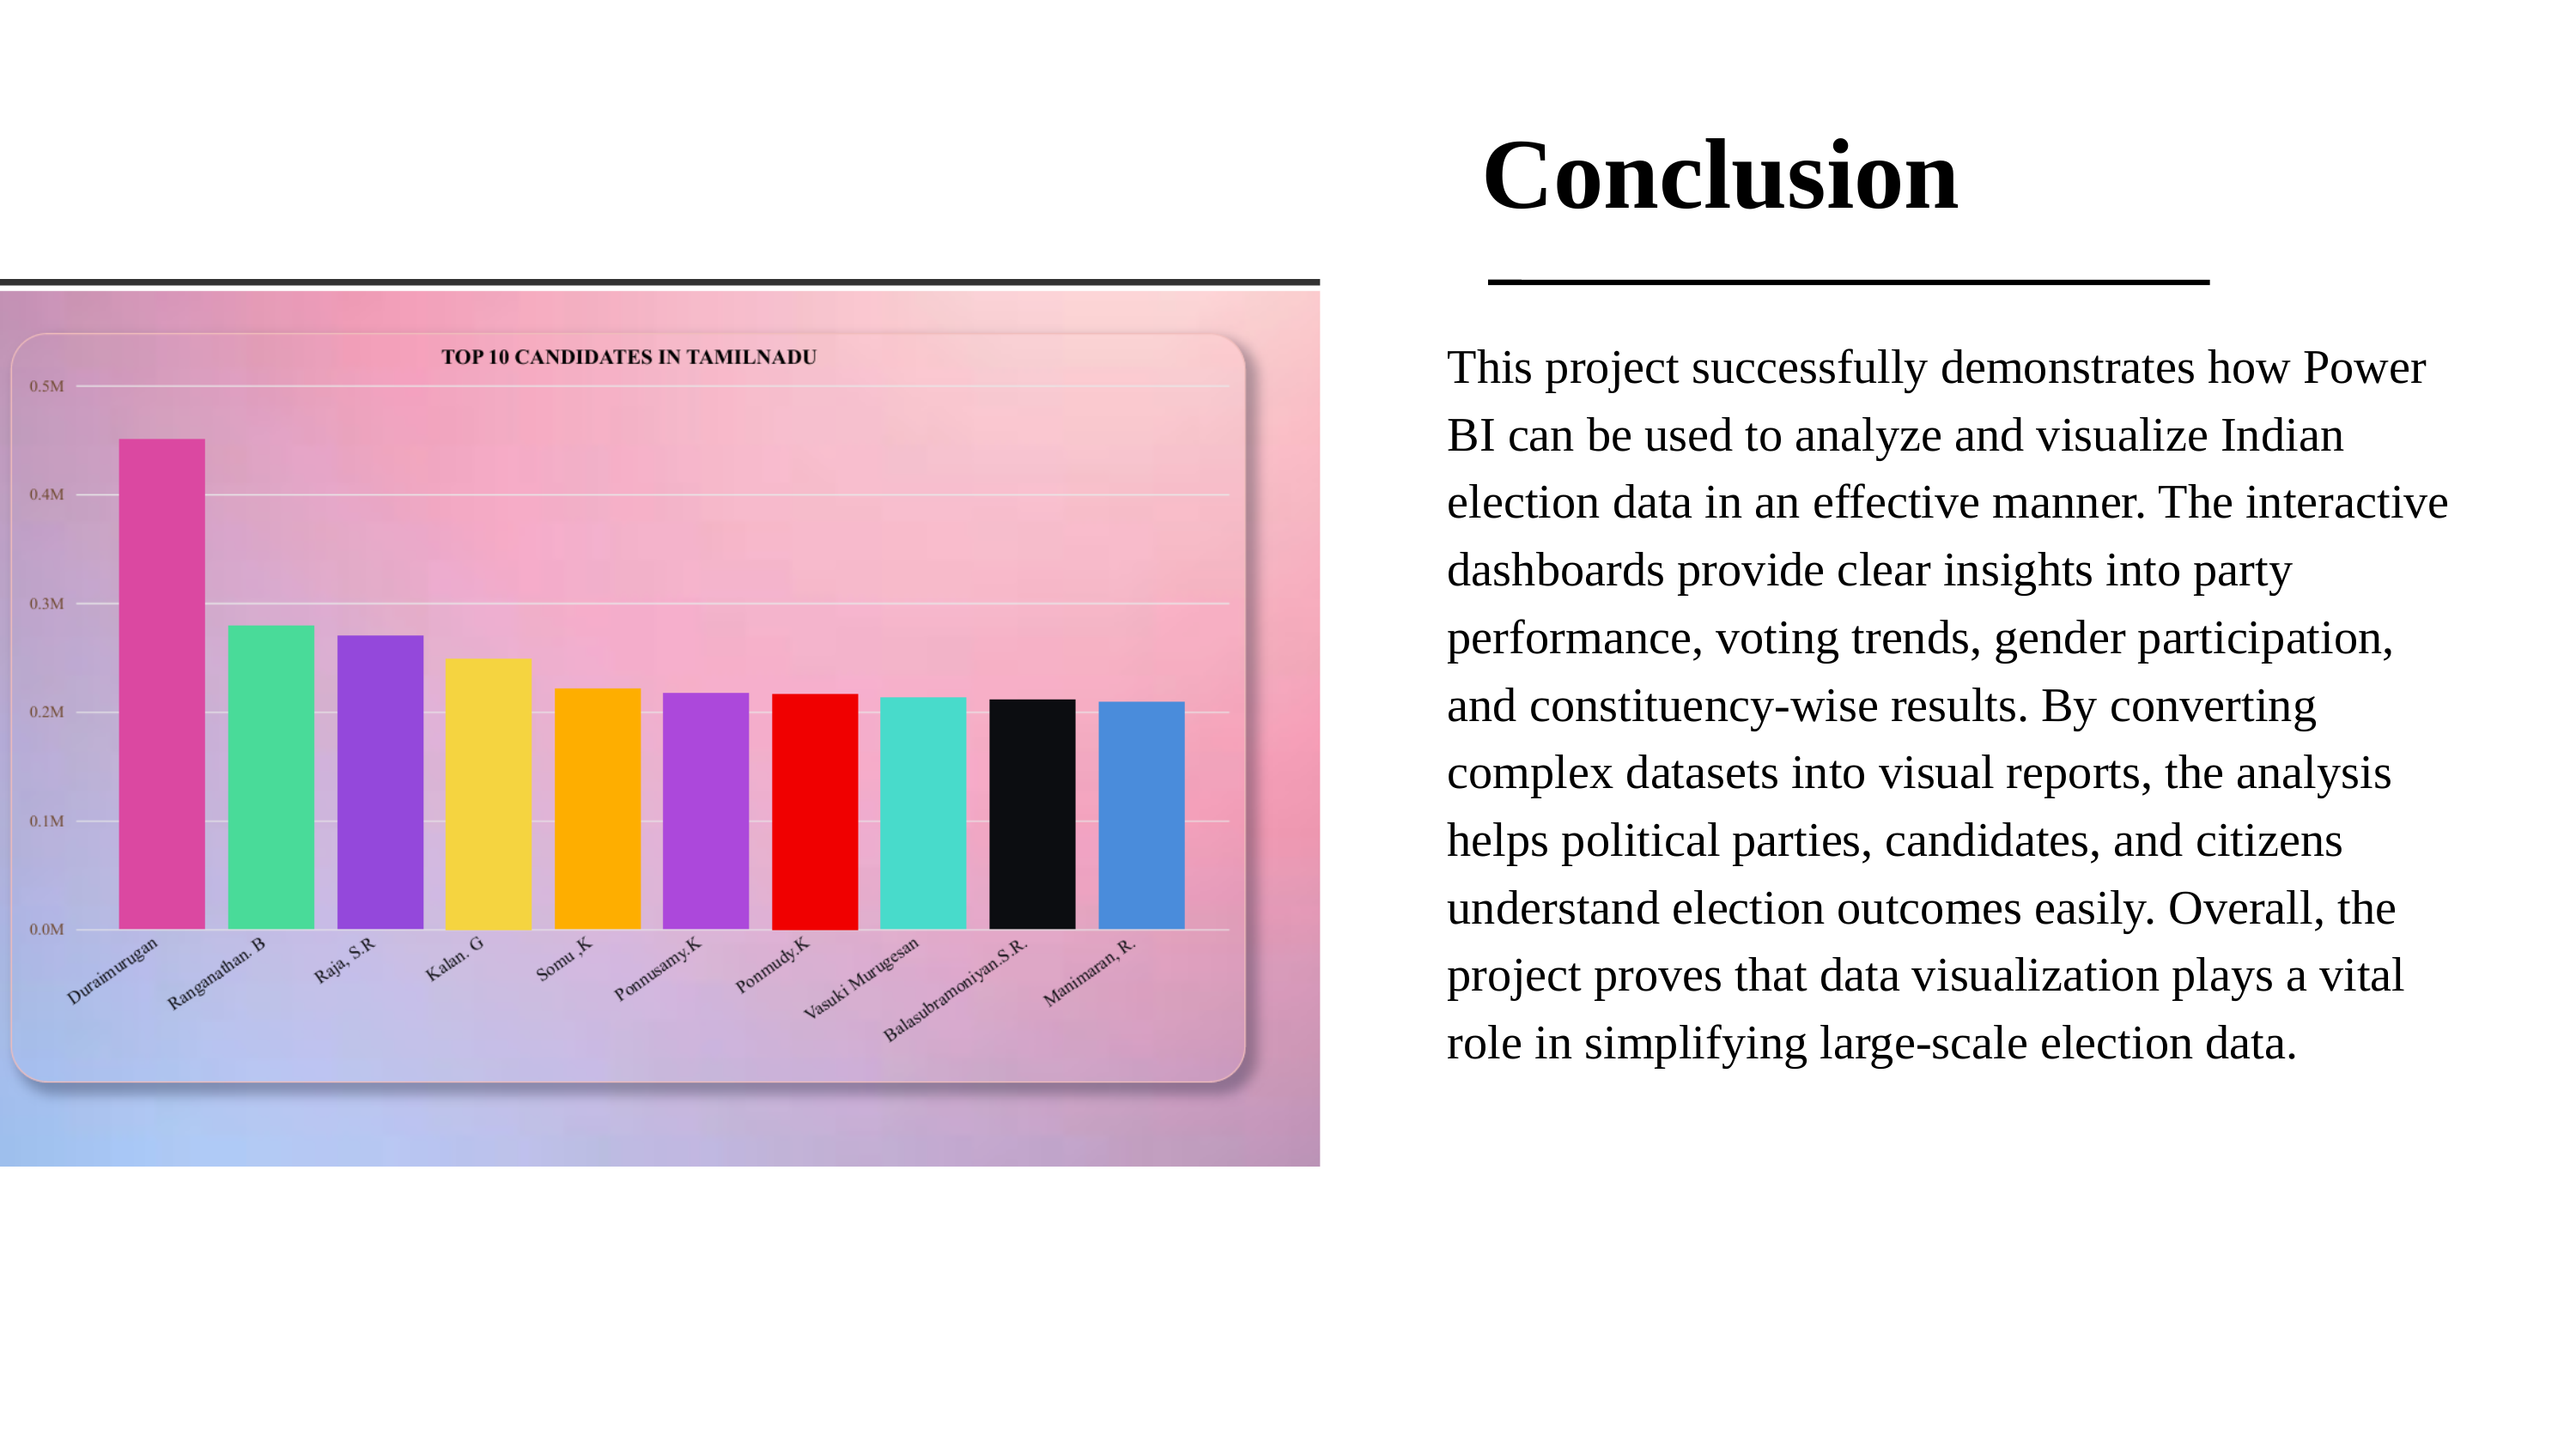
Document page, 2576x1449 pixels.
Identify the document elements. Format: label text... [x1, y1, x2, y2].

text_box This project successfully demonstrates how Power BI can be used to analyze and visualize Indian election data in an effective manner. The interactive dashboards provide clear insights into party performance, voting trends, gender participation, and constituency-wise results. By converting complex datasets into visual reports, the analysis helps political parties, candidates, and citizens understand election outcomes easily. Overall, the project proves that data visualization plays a vital role in simplifying large-scale election data. [1447, 324, 2462, 1069]
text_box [0, 279, 1321, 1167]
text_box Conclusion [1480, 123, 2356, 229]
